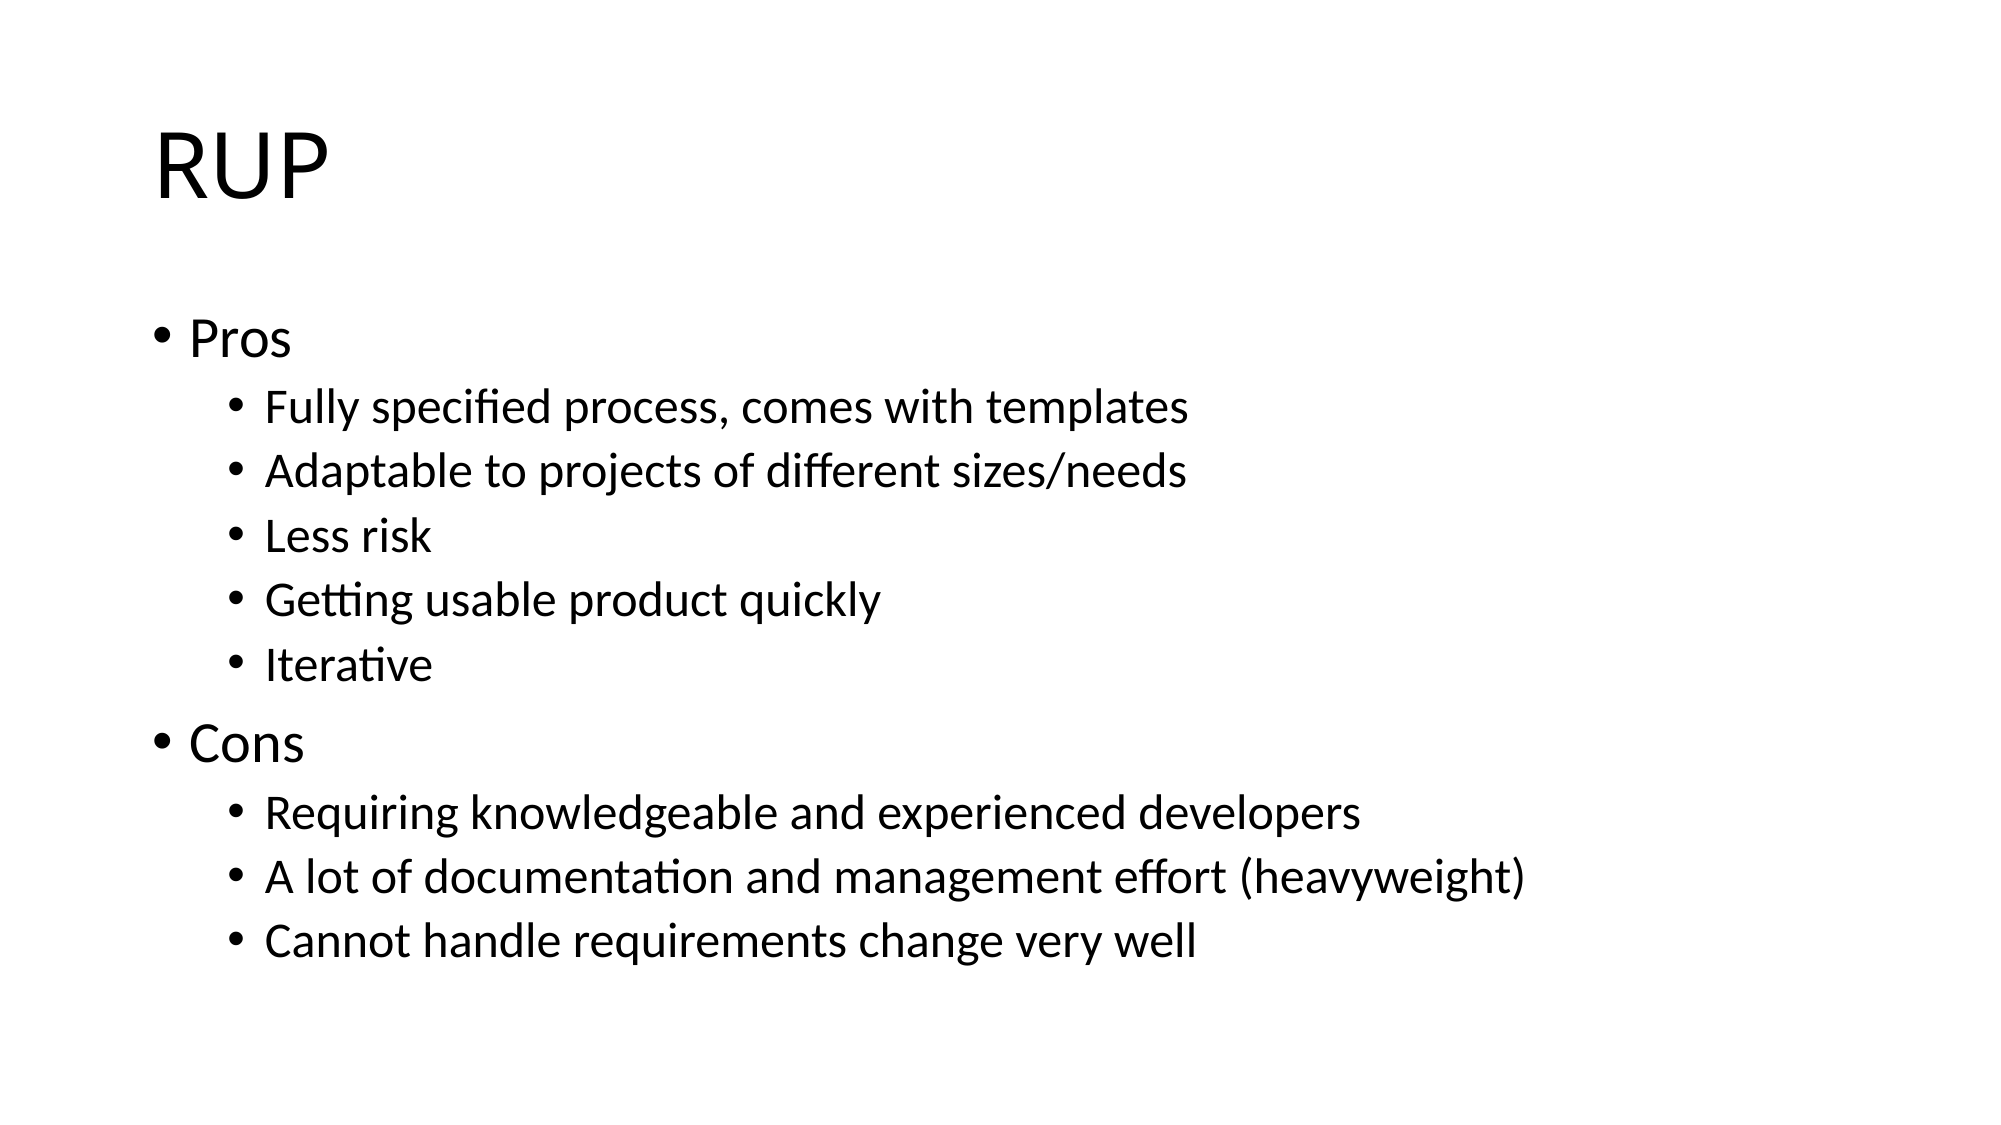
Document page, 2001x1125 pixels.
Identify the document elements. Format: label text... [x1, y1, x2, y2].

title RUP [137, 59, 1863, 278]
list Pros Fully specified process, comes with templates Adaptable to projects of different sizes/needs Less risk Getting usable product quickly Iterative Cons Requiring knowledgeable and experienced developers A lot of documentation and management effort (heavyweight) Cannot handle requirements change very well [137, 299, 1863, 1014]
